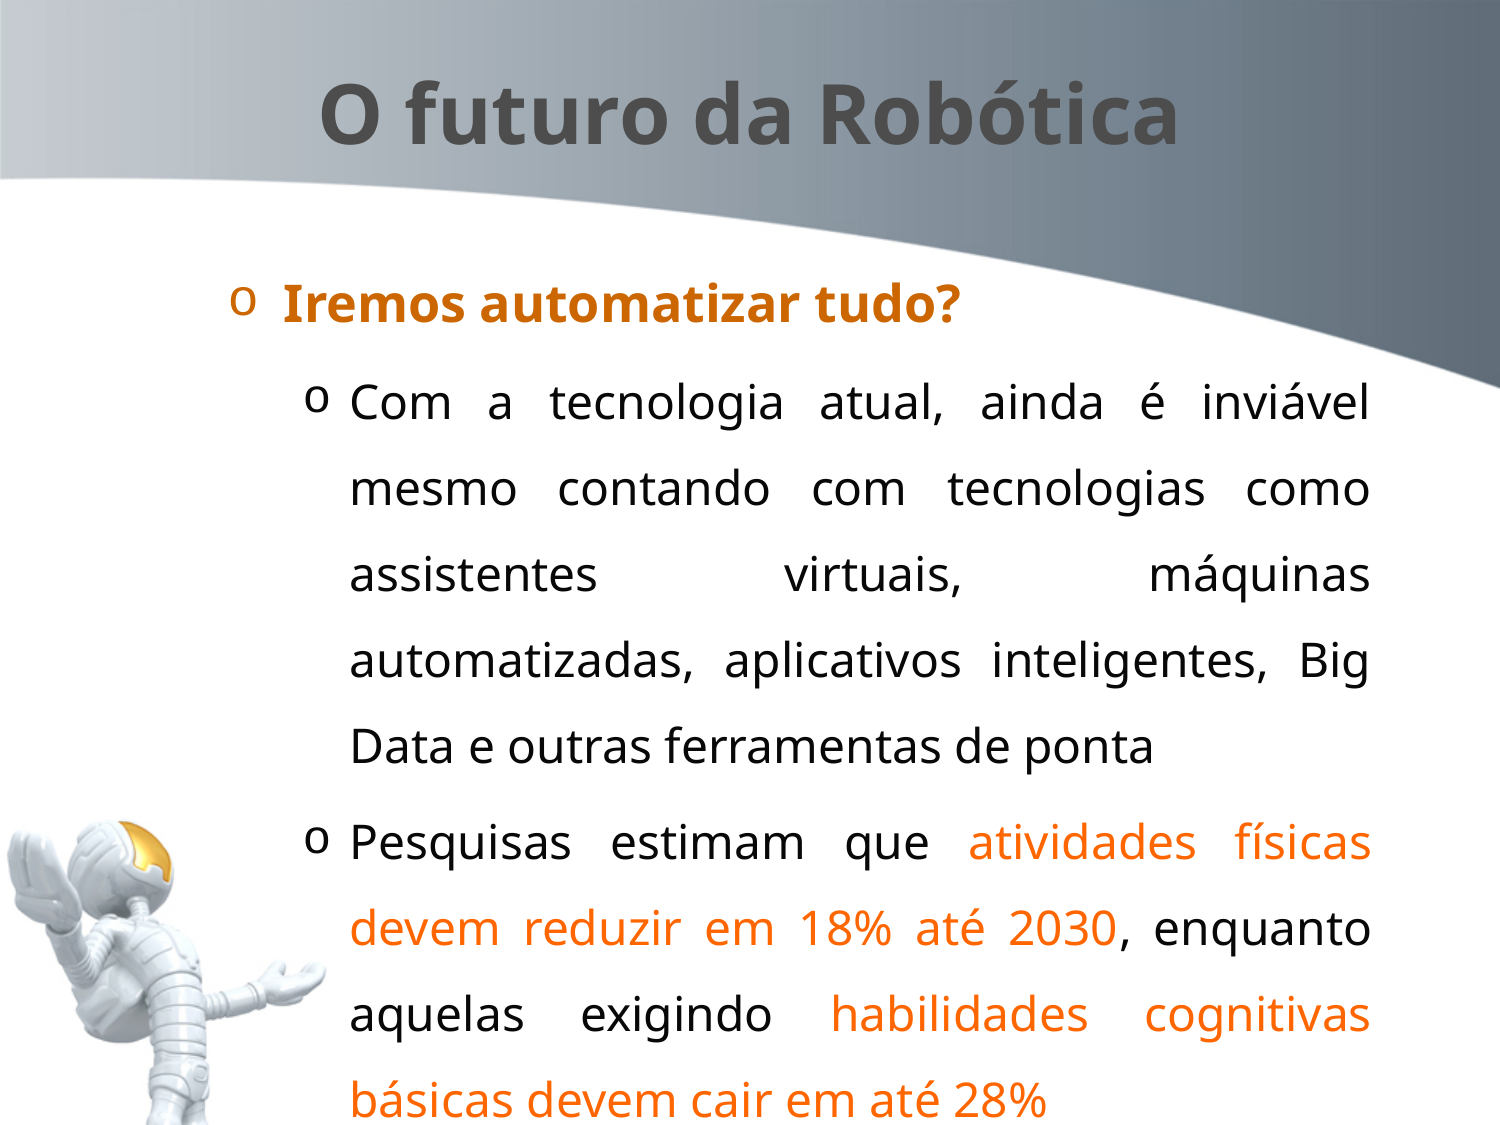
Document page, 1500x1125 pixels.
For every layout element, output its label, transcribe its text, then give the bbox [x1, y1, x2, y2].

title O futuro da Robótica [212, 4, 1288, 218]
list Iremos automatizar tudo? Com a tecnologia atual, ainda é inviável mesmo contando com tecnologias como assistentes virtuais, máquinas automatizadas, aplicativos inteligentes, Big Data e outras ferramentas de ponta Pesquisas estimam que atividades físicas devem reduzir em 18% até 2030, enquanto aquelas exigindo habilidades cognitivas básicas devem cair em até 28% [212, 231, 1388, 941]
picture [0, 0, 1500, 1125]
